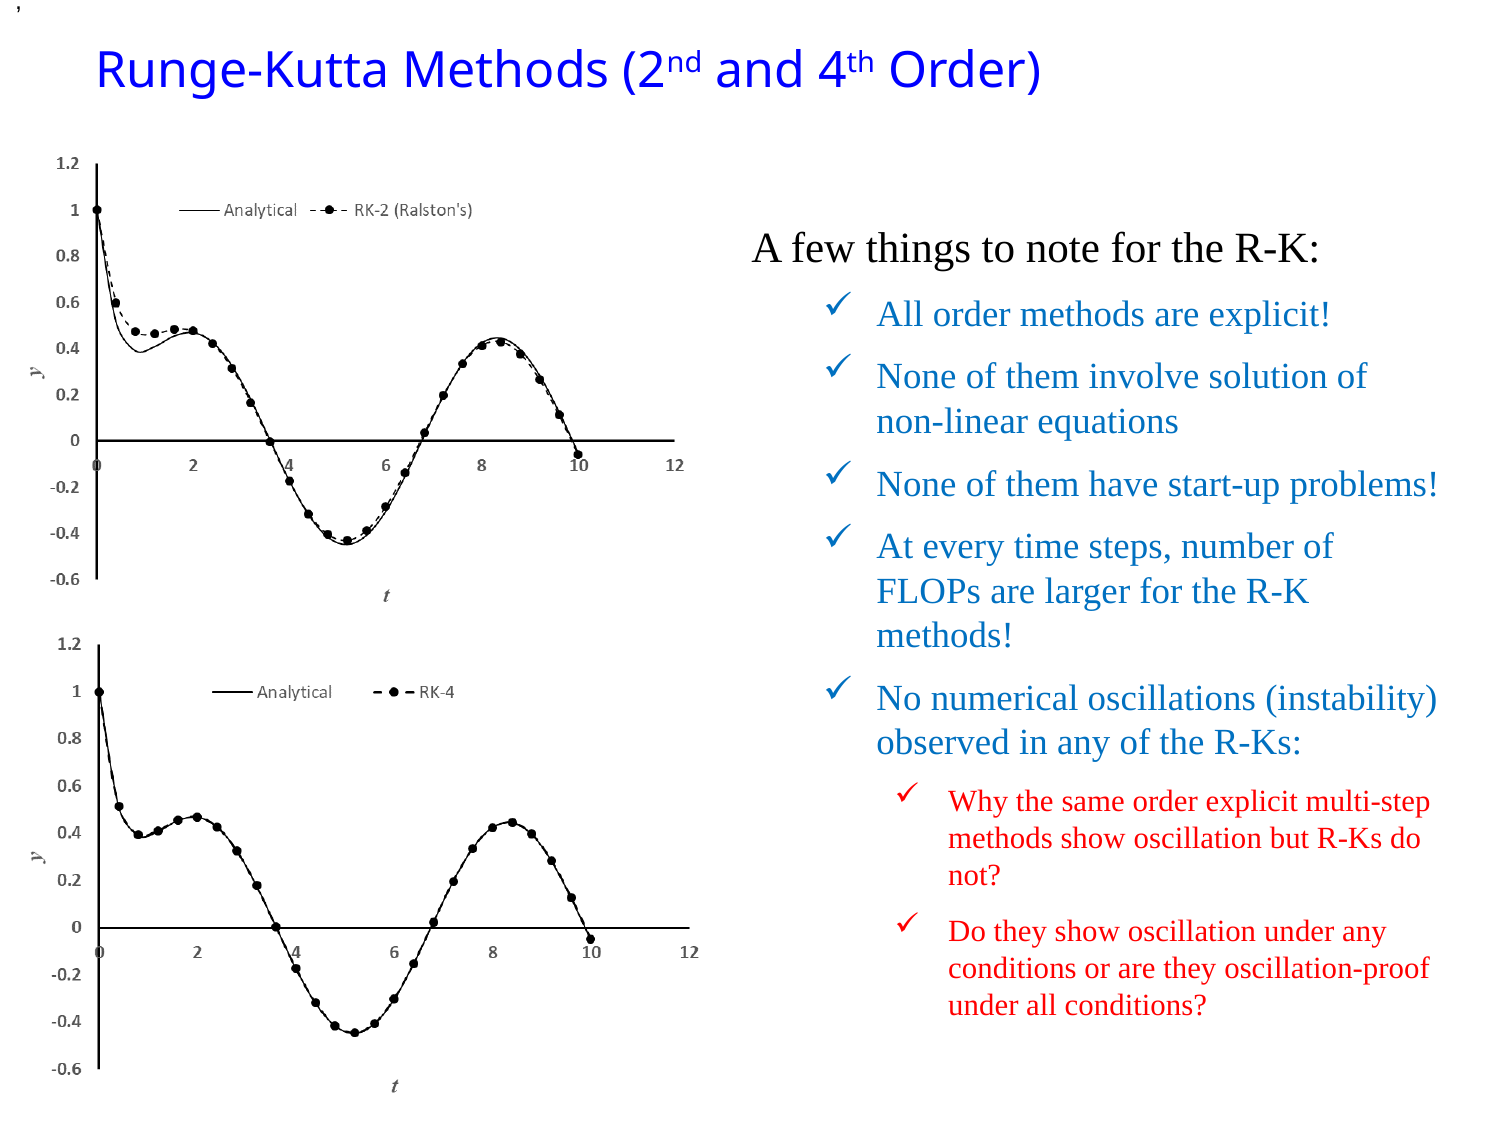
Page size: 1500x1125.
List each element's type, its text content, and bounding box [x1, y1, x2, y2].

title Runge-Kutta Methods (2nd and 4th Order) [80, 32, 1335, 109]
picture [0, 144, 693, 615]
list A few things to note for the R-K: All order methods are explicit! None of them involve solution of non-linear equations None of them have start-up problems! At every time steps, number of FLOPs are larger for the R-K methods! No numerical oscillations (instability) observed in any of the R-Ks: Why the same order explicit multi-step methods show oscillation but R-Ks do not? Do they show oscillation under any conditions or are they oscillation-proof under all conditions? [736, 211, 1460, 1093]
text_box , [0, 1, 45, 23]
picture [0, 624, 708, 1106]
